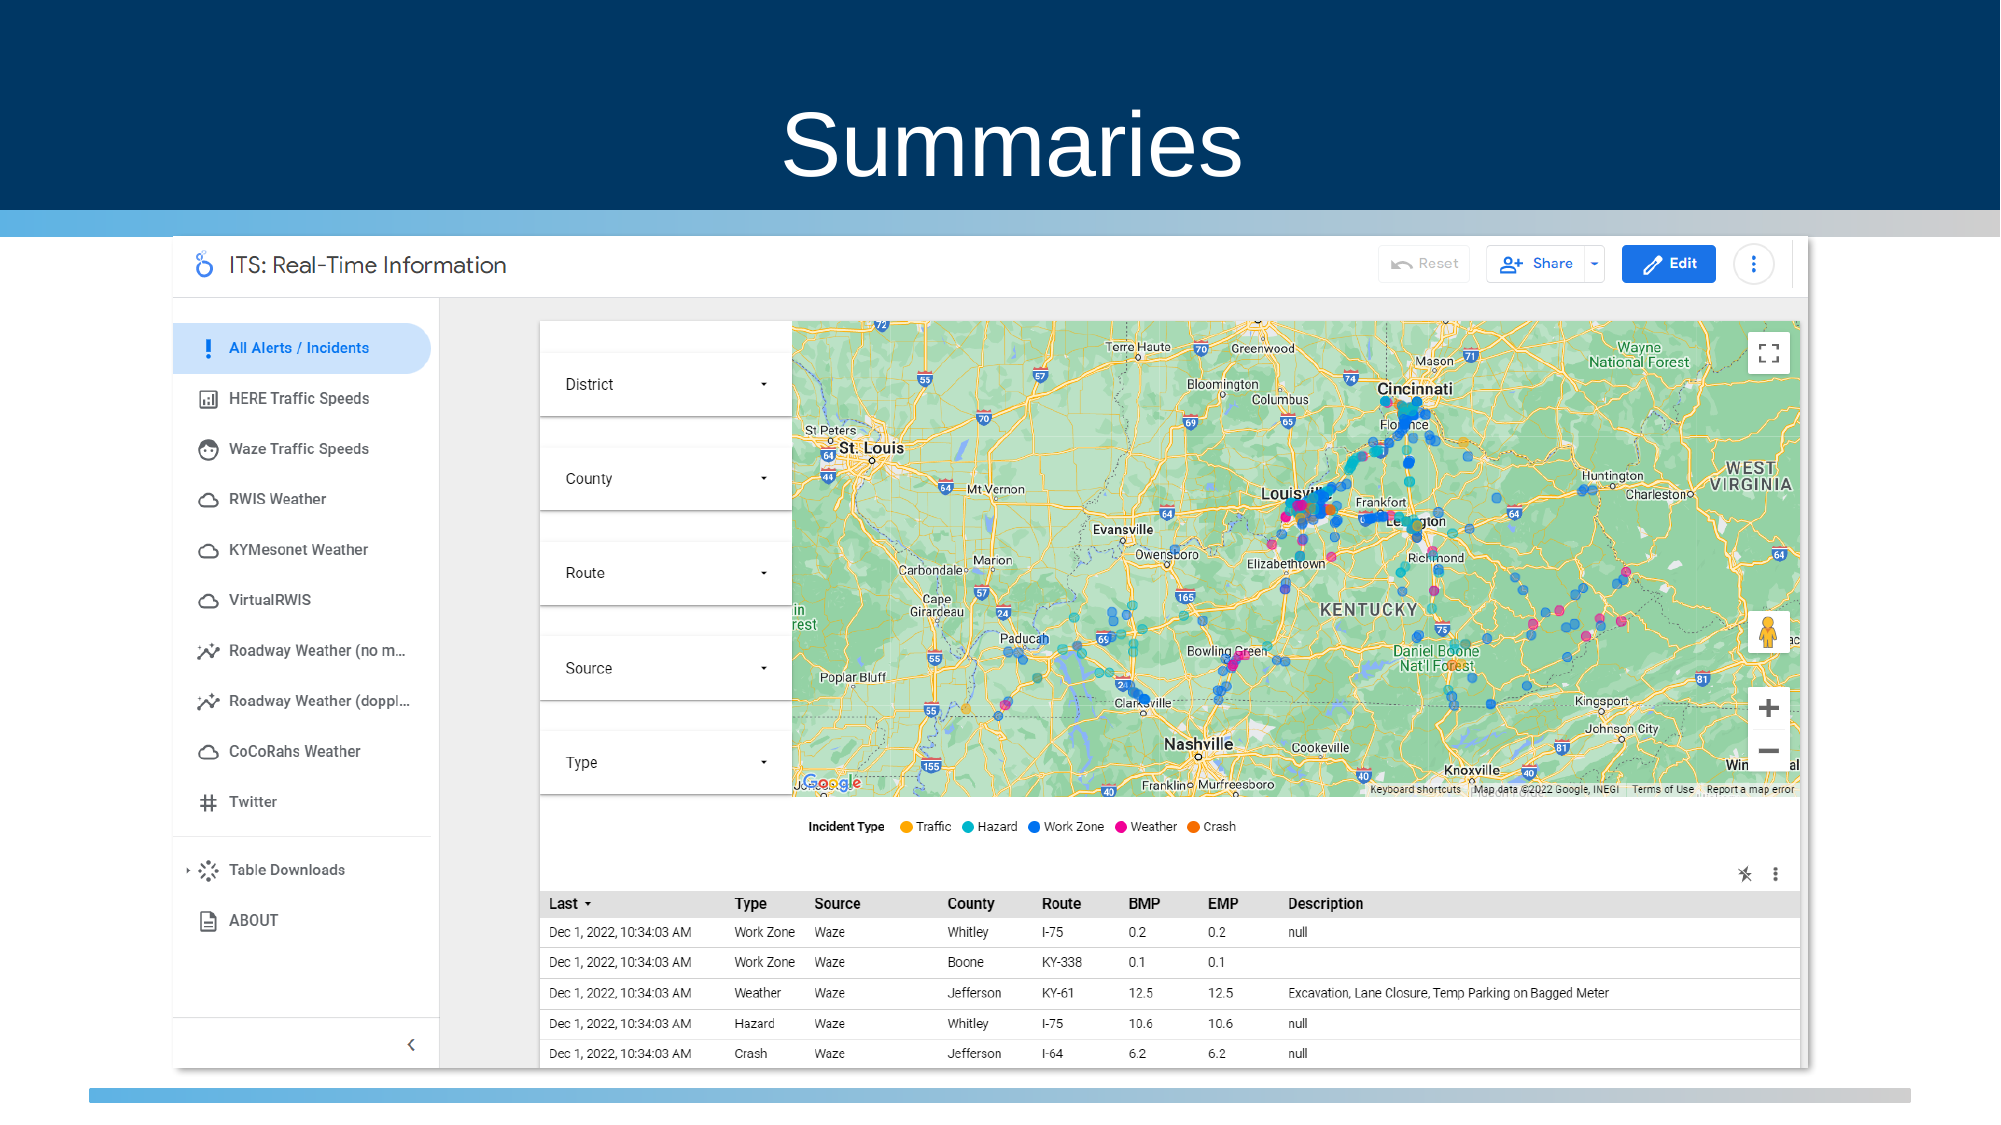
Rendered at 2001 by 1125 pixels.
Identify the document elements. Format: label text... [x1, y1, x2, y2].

title Summaries [0, 57, 2000, 237]
picture [173, 236, 1808, 1068]
